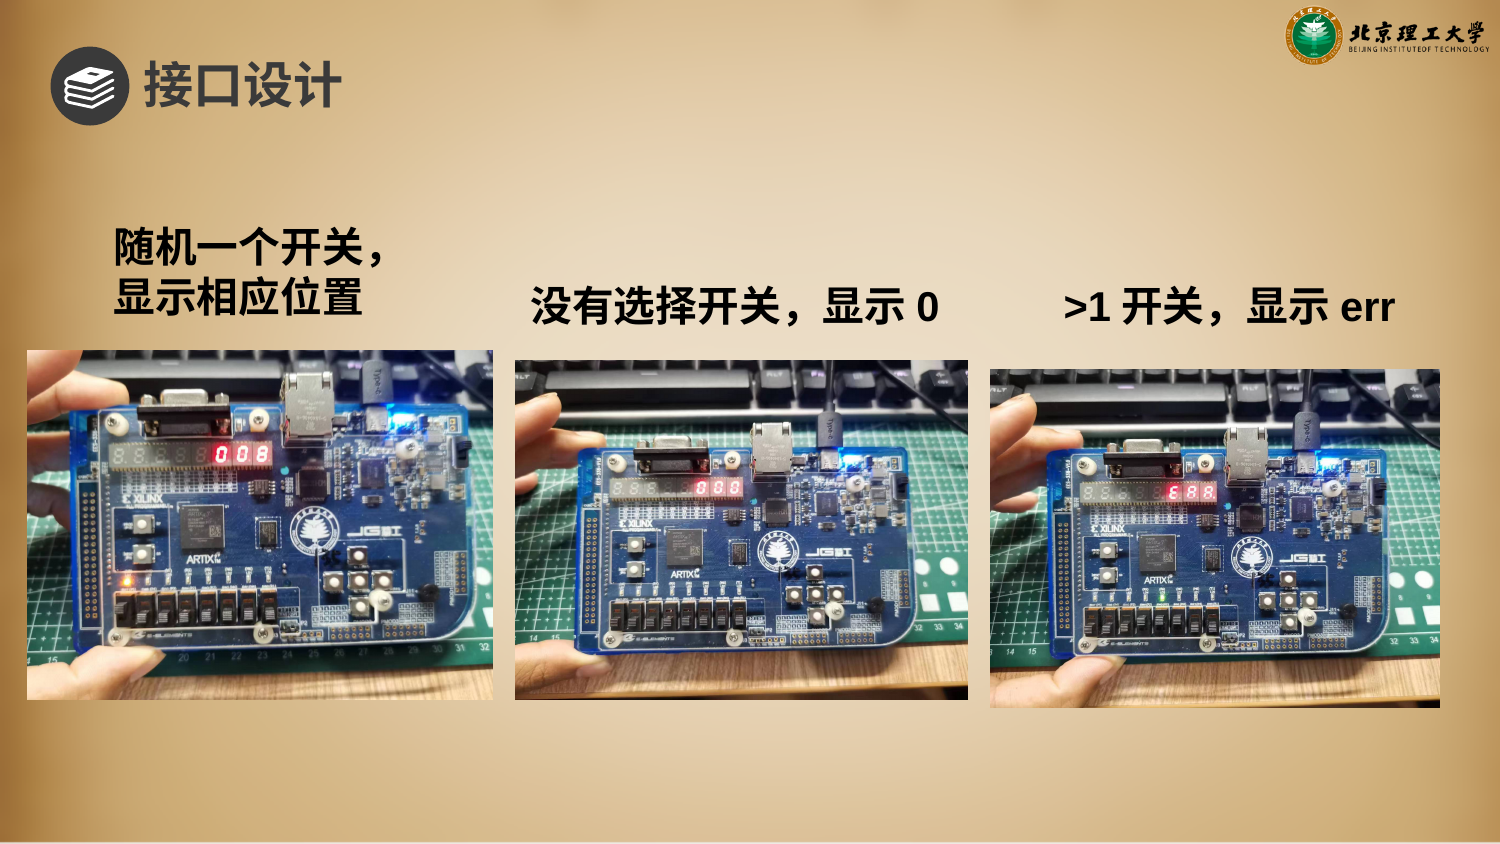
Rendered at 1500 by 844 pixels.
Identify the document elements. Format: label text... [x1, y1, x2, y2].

picture [0, 0, 1500, 844]
text_box >1开关，显示err [1048, 271, 1342, 331]
text_box 接口设计 [128, 46, 411, 121]
text_box 没有选择开关，显示0 [515, 271, 809, 331]
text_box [51, 47, 129, 125]
text_box 随机一个开关， 显示相应位置 [98, 213, 392, 331]
